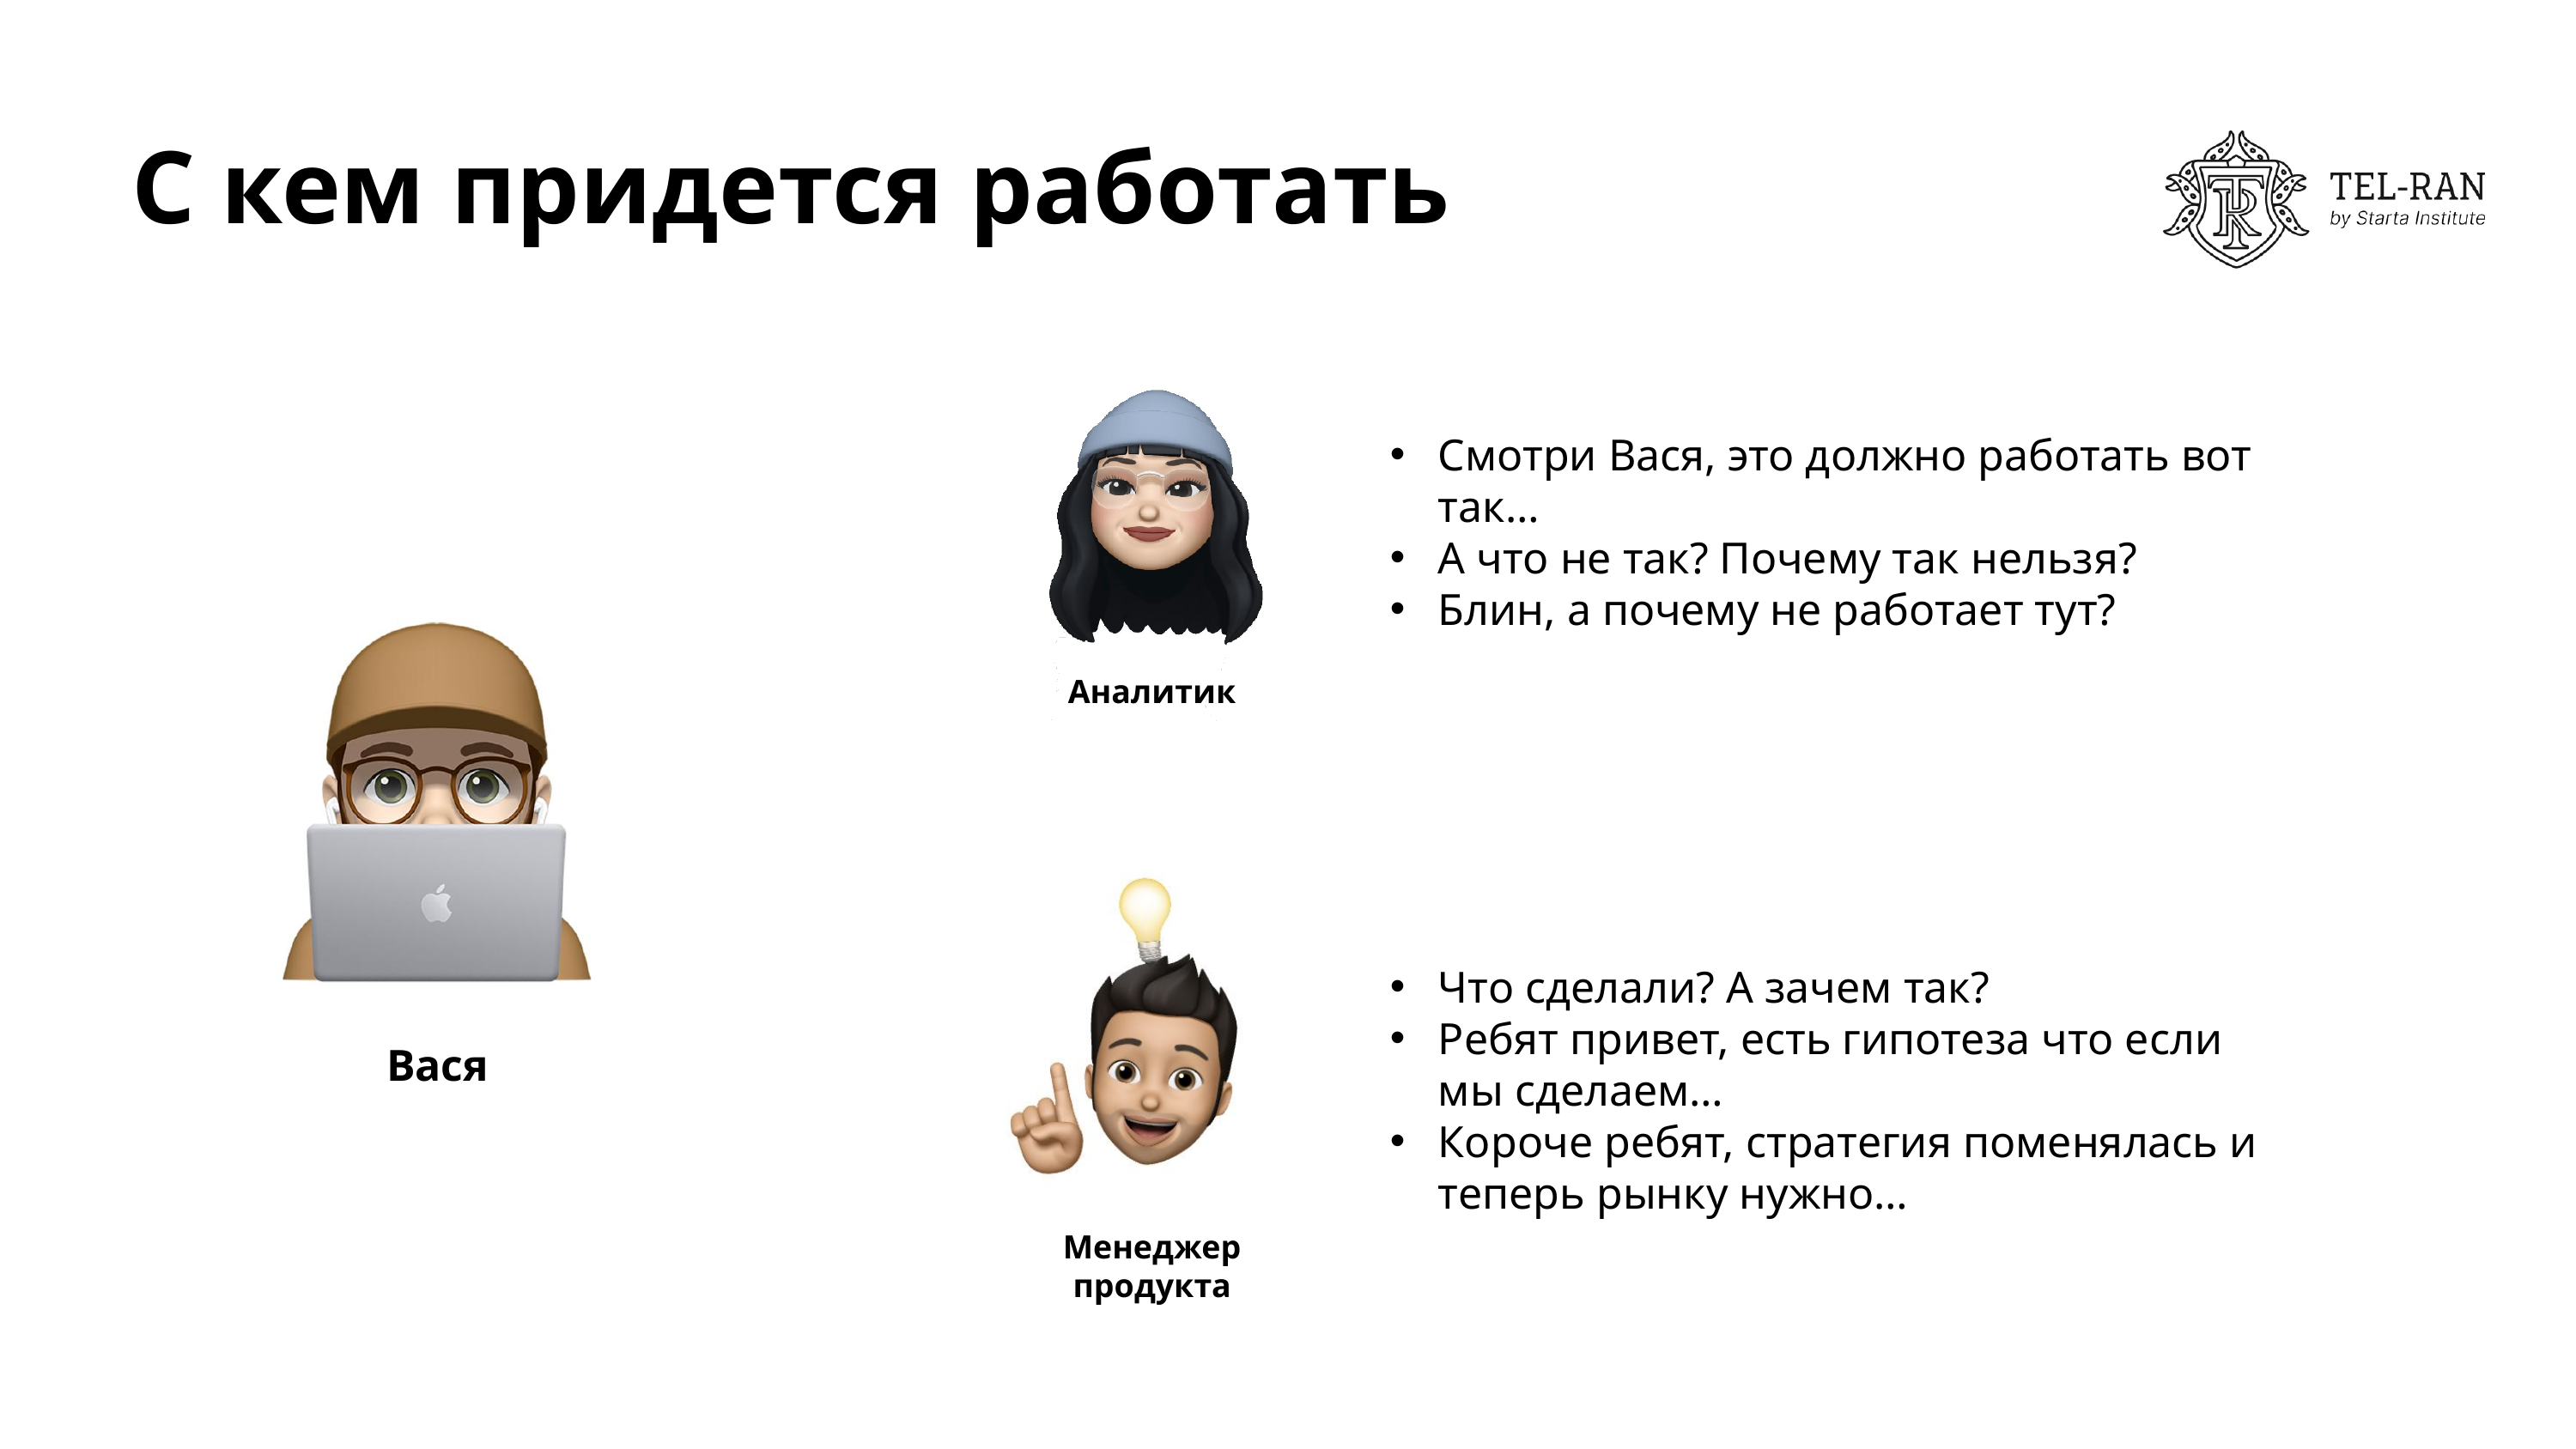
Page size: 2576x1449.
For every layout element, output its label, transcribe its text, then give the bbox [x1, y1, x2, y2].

text_box С кем придется работать [131, 136, 1855, 302]
picture [2163, 130, 2485, 269]
picture [963, 843, 1341, 1221]
picture [144, 606, 731, 997]
text_box Что сделали? А зачем так? Ребят привет, есть гипотеза что если мы сделаем… Короче ребят, стратегия поменялась и теперь рынку нужно… [1376, 954, 2308, 1225]
picture [963, 343, 1341, 721]
text_box Менеджер продукта [982, 1228, 1321, 1311]
text_box Смотри Вася, это должно работать вот так… А что не так? Почему так нельзя? Блин, а почему не работает тут? [1376, 421, 2267, 640]
text_box Вася [268, 1032, 607, 1096]
